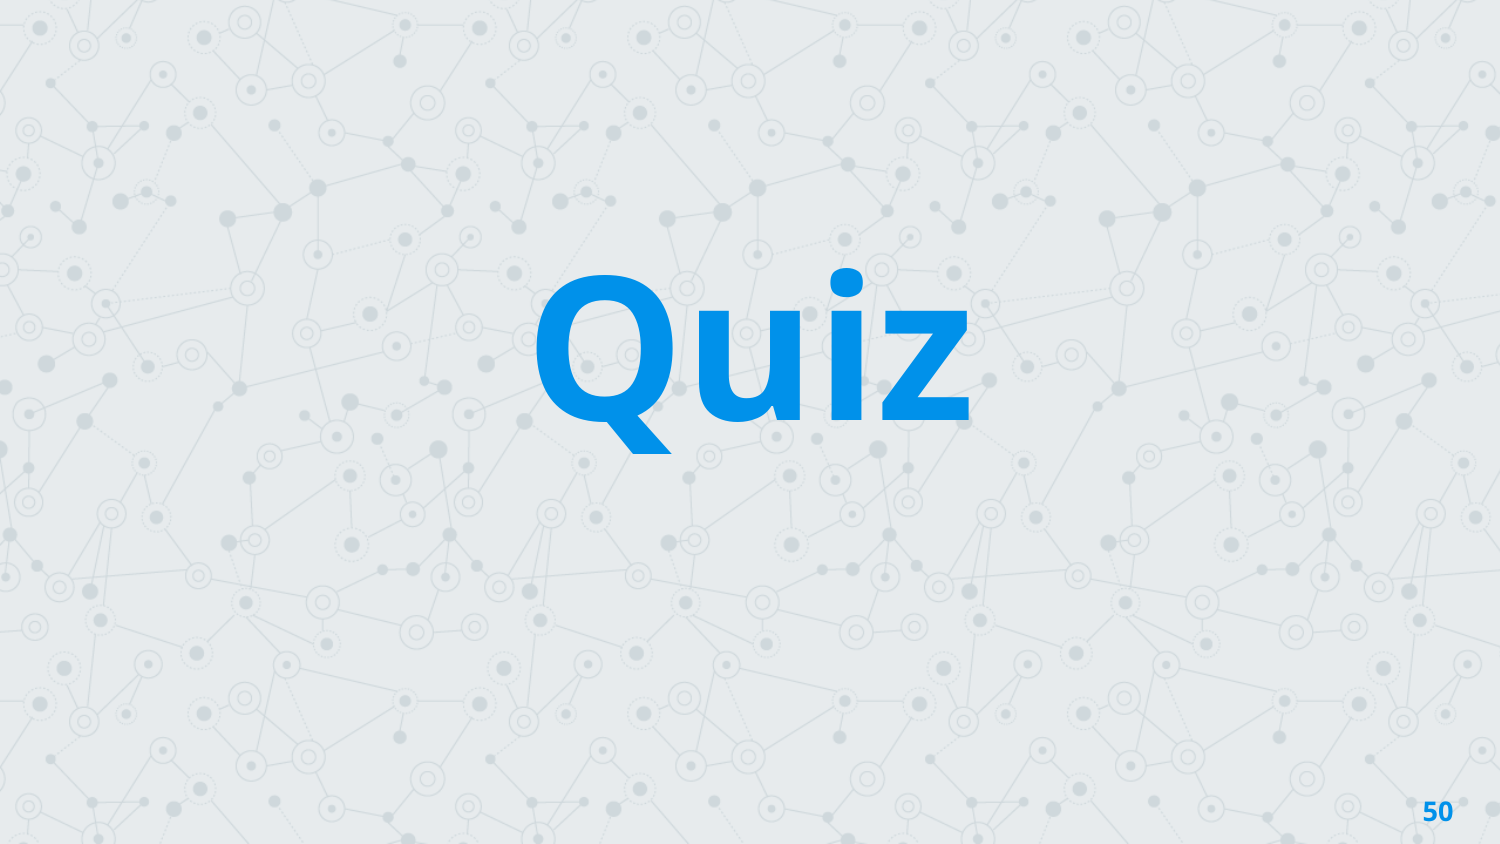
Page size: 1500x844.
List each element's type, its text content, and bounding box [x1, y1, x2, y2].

slide_number 50 [1378, 779, 1469, 844]
title Quiz [112, 284, 1388, 475]
